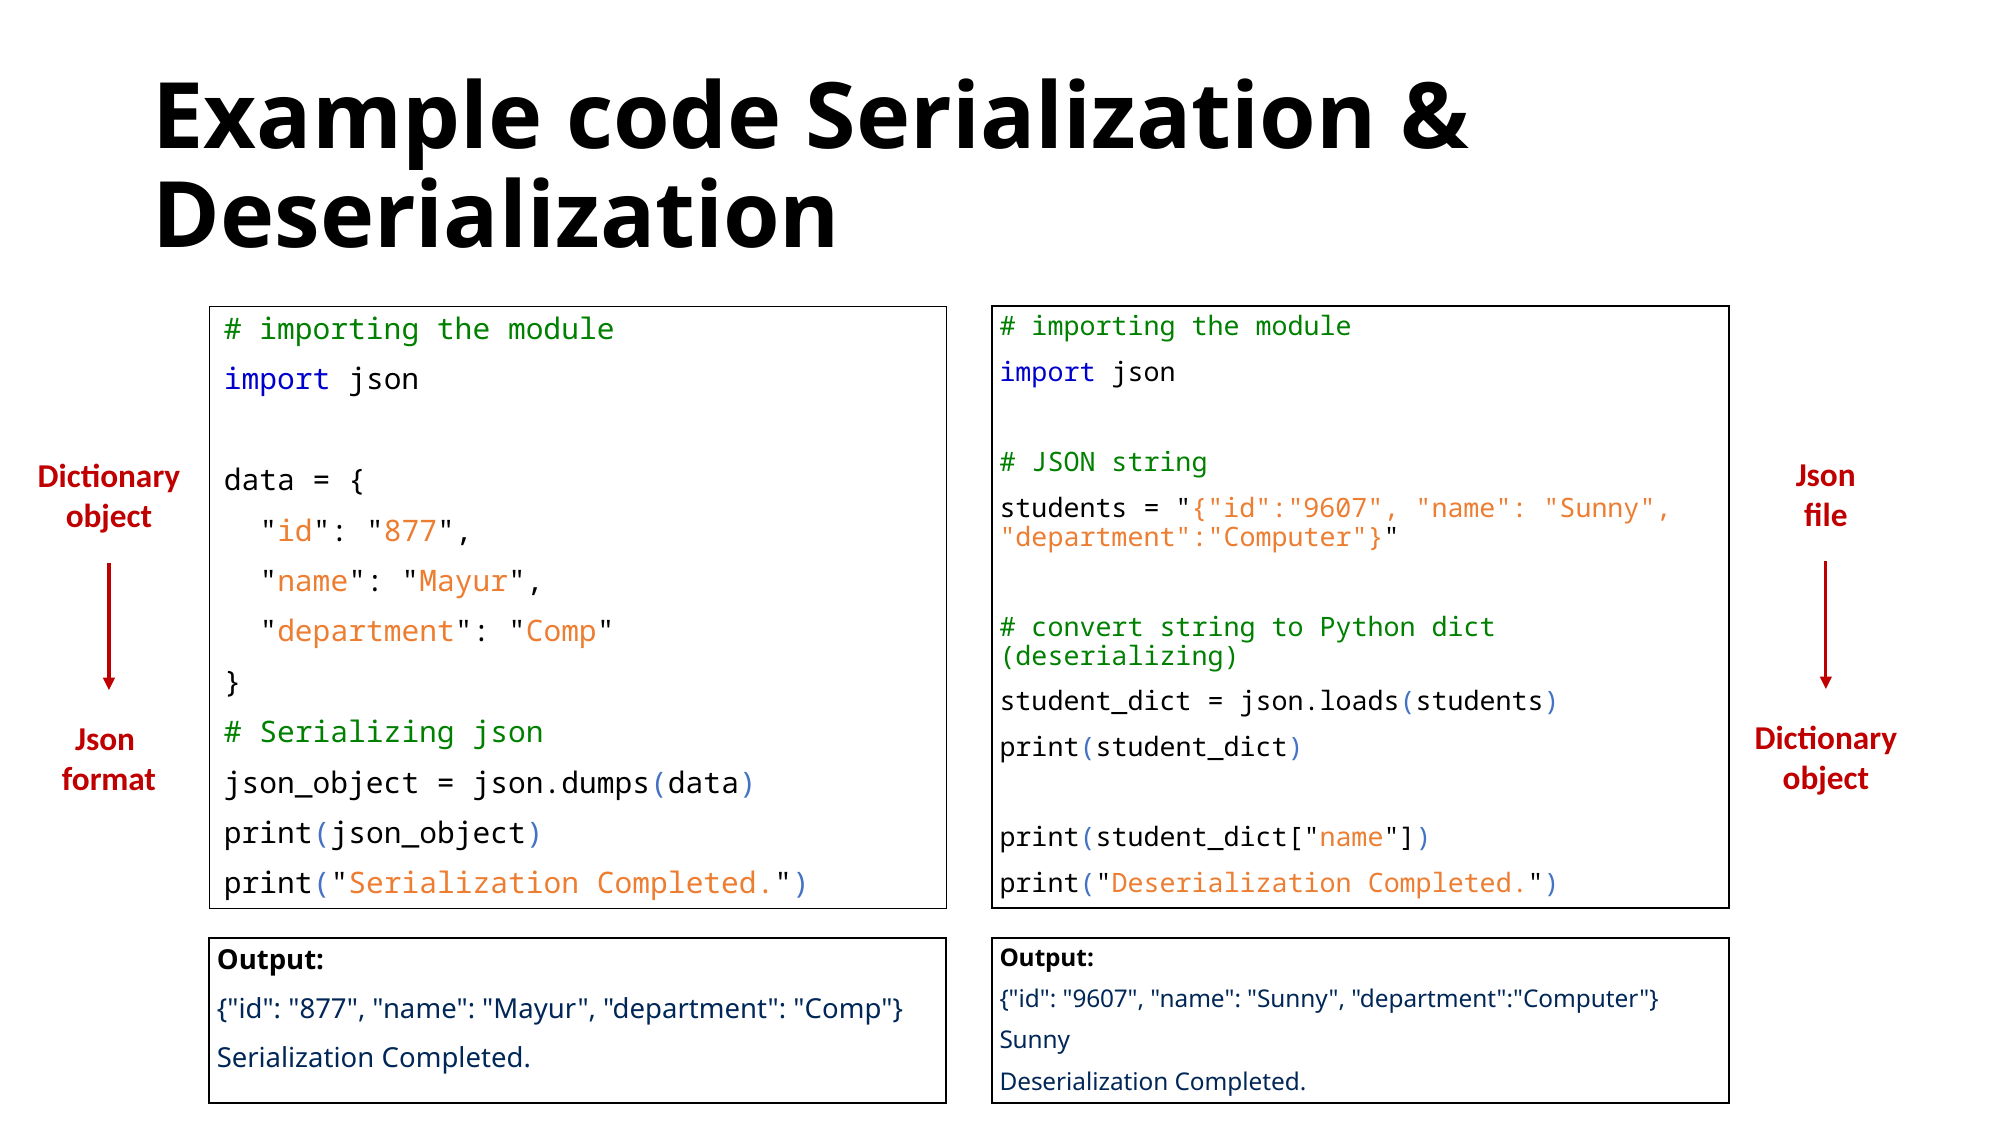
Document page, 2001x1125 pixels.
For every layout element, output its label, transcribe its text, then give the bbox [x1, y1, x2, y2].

text_box # importing the module import json # JSON string students = "{"id":"9607", "name": "Sunny", "department":"Computer"}" # convert string to Python dict (deserializing) student_dict = json.loads(students) print(student_dict) print(student_dict["name"]) print("Deserialization Completed.") [992, 305, 1730, 908]
text_box Output: {"id": "877", "name": "Mayur", "department": "Comp"} Serialization Completed. [209, 938, 947, 1103]
title Example code Serialization & Deserialization [137, 59, 1863, 278]
text_box Json format [8, 709, 210, 805]
text_box # importing the module import json data = { "id": "877", "name": "Mayur", "department": "Comp" } # Serializing json json_object = json.dumps(data) print(json_object) print("Serialization Completed.") [209, 306, 947, 909]
text_box [137, 277, 1770, 1103]
text_box Dictionary object [1725, 708, 1927, 804]
text_box Dictionary object [8, 446, 210, 542]
text_box Output: {"id": "9607", "name": "Sunny", "department":"Computer"} Sunny Deserialization Completed. [992, 938, 1730, 1103]
text_box Json file [1725, 445, 1927, 541]
